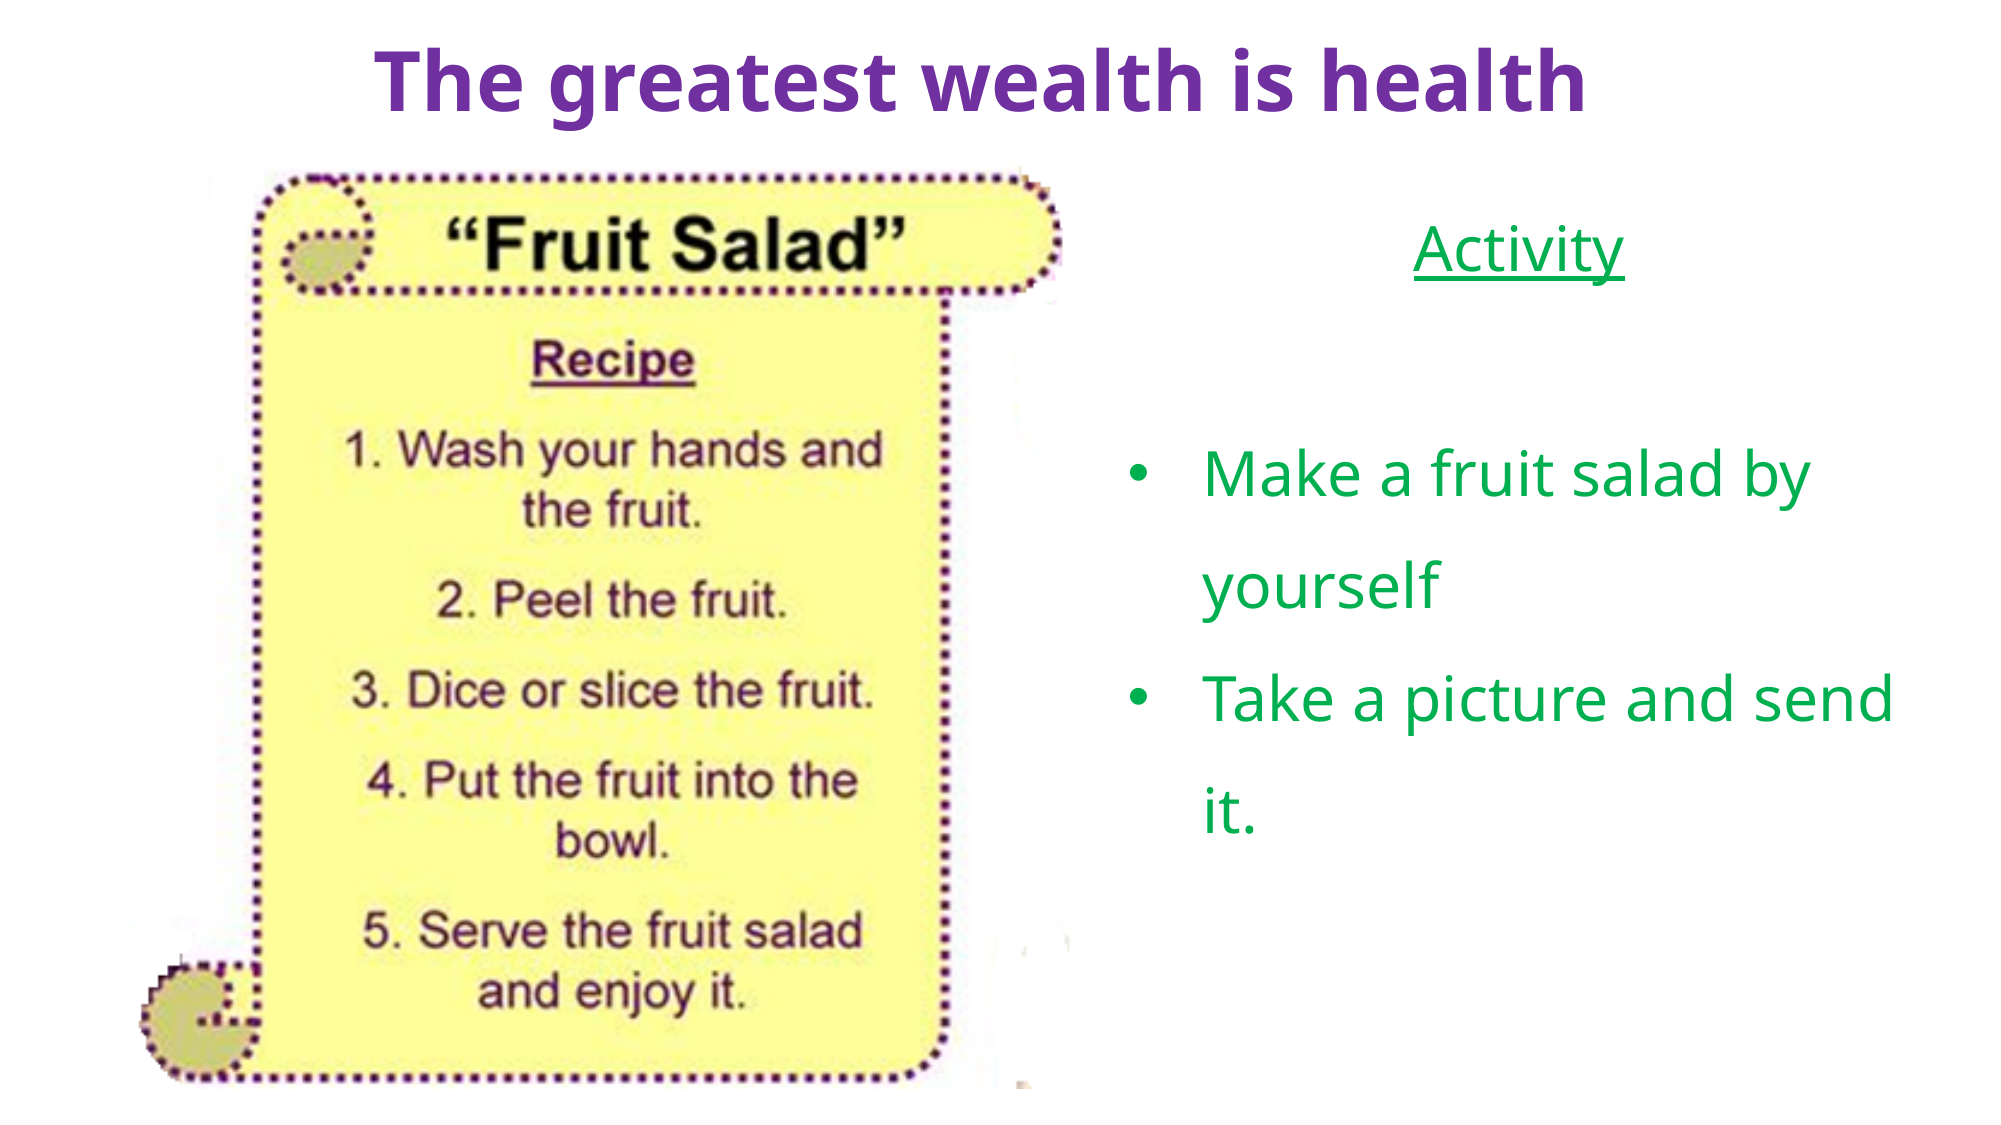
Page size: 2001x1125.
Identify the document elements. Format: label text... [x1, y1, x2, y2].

picture [118, 154, 1087, 1089]
text_box The greatest wealth is health [358, 20, 1605, 135]
text_box Activity Make a fruit salad by yourself Take a picture and send it. [1112, 164, 1926, 1079]
